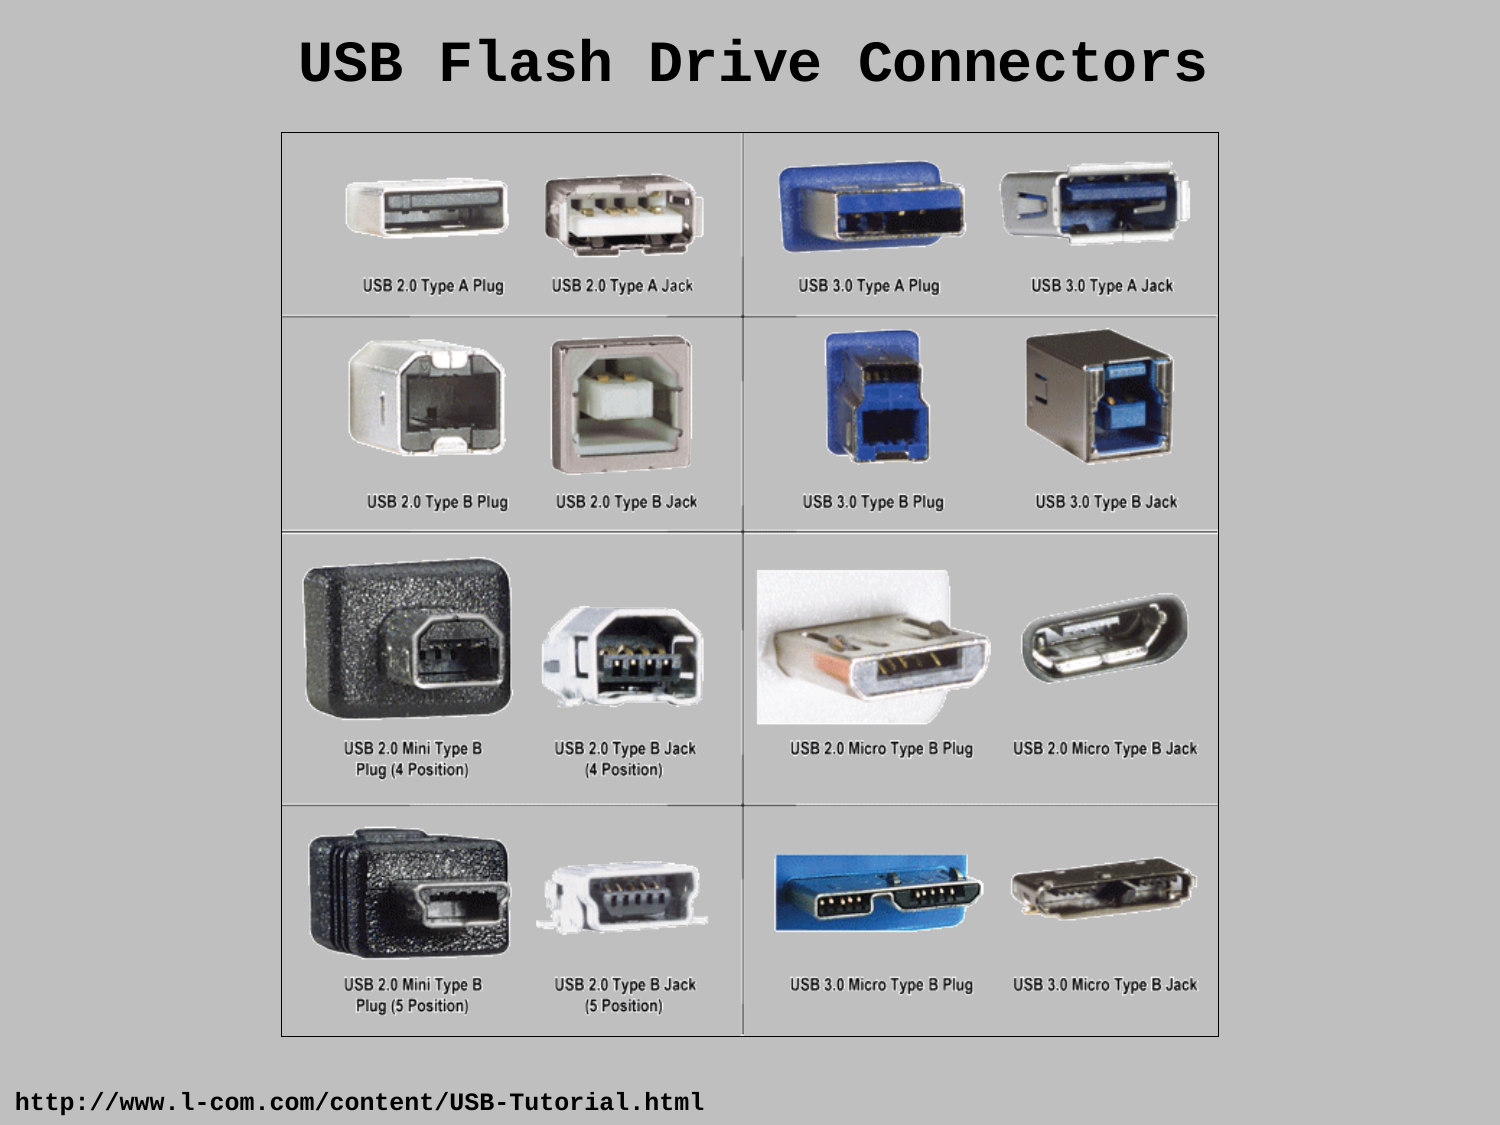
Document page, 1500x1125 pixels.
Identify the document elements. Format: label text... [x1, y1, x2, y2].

text_box http://www.l-com.com/content/USB-Tutorial.html [0, 1077, 750, 1123]
text_box USB Flash Drive Connectors [85, 9, 1421, 106]
picture [281, 132, 1219, 1037]
